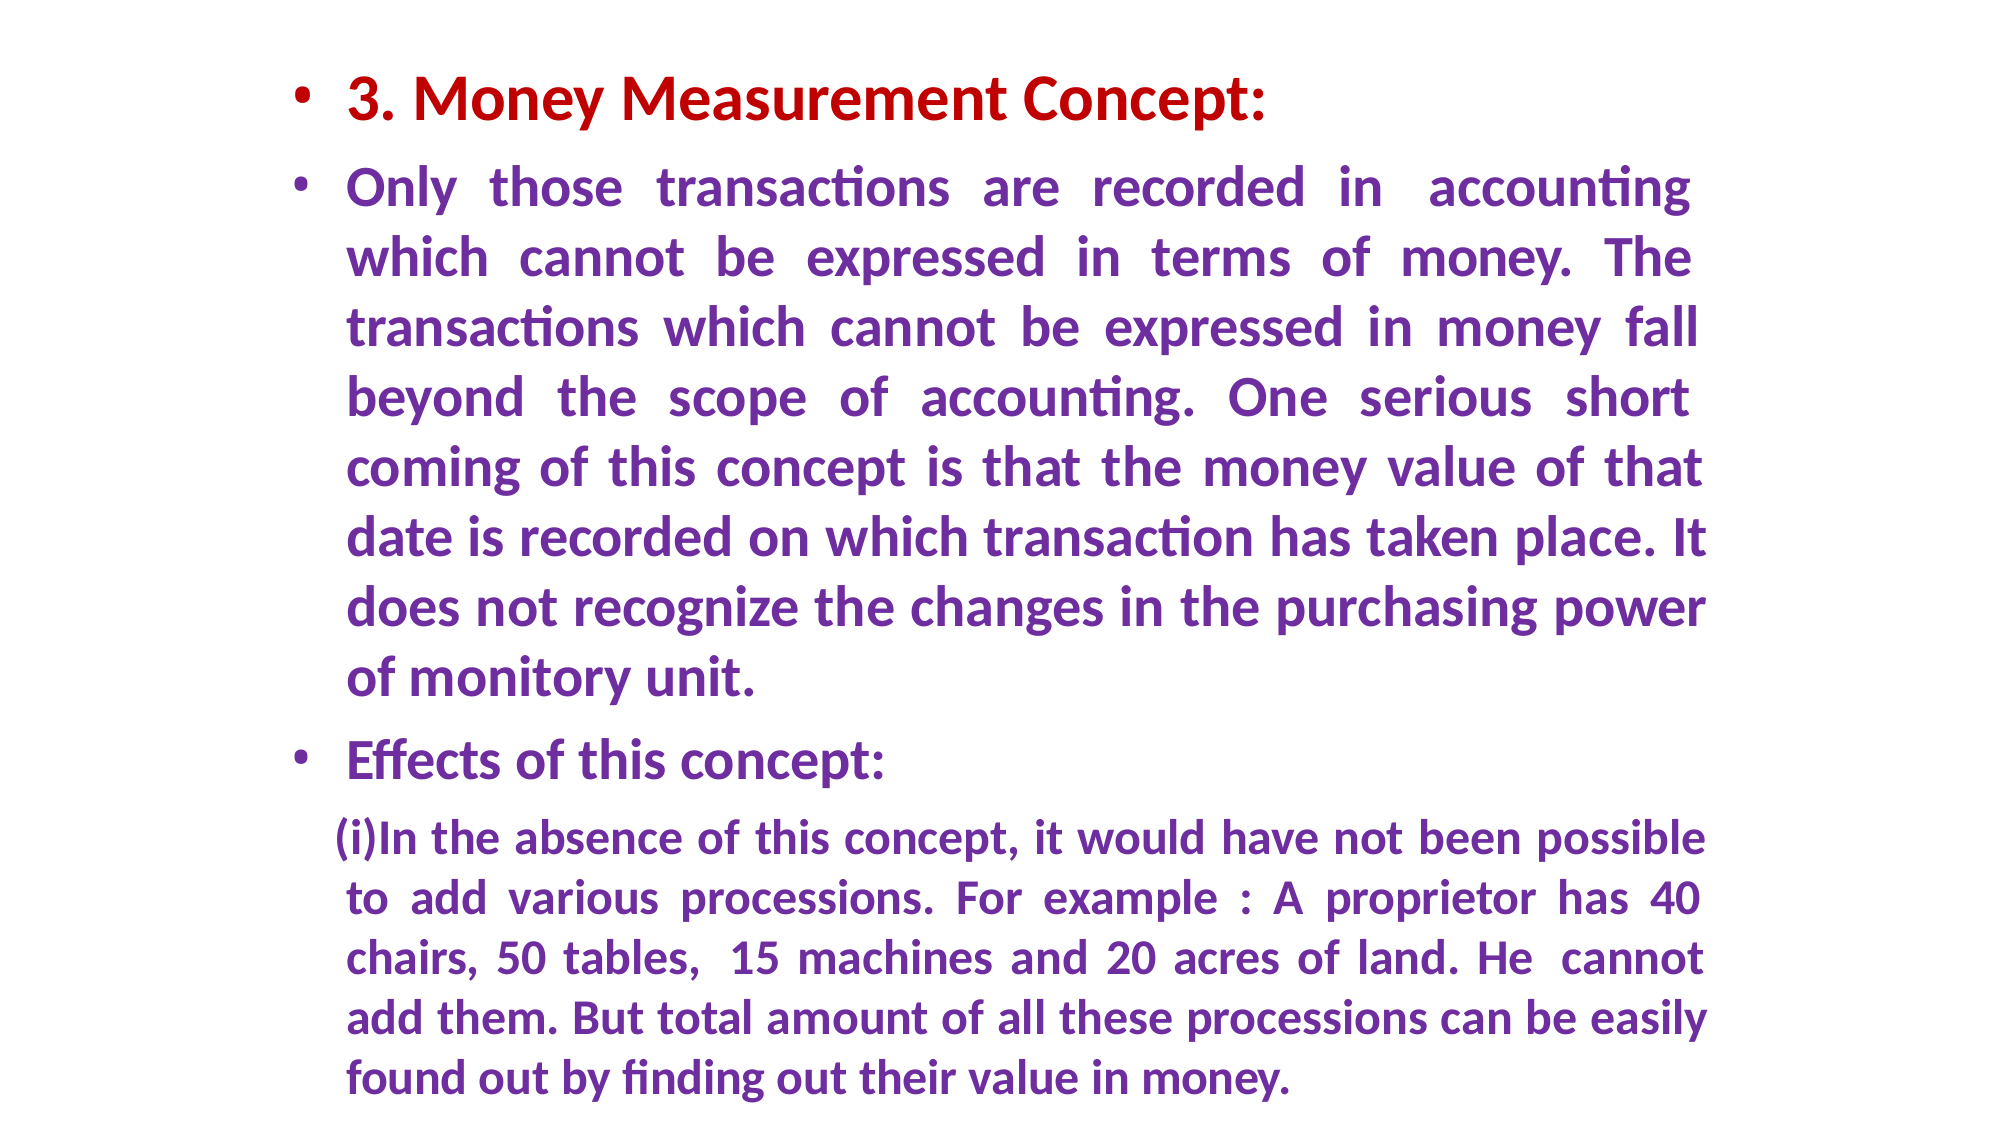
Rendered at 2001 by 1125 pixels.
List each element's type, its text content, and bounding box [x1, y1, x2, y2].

text_box 3. Money Measurement Concept: Only those transactions are recorded in accounting which cannot be expressed in terms of money. The transactions which cannot be expressed in money fall beyond the scope of accounting. One serious short coming of this concept is that the money value of that date is recorded on which transaction has taken place. It does not recognize the changes in the purchasing power of monitory unit. Effects of this concept: In the absence of this concept, it would have not been possible to add various processions. For example : A proprietor has 40 chairs, 50 tables, 15 machines and 20 acres of land. He cannot add them. But total amount of all these processions can be easily found out by finding out their value in money. [287, 34, 1724, 1105]
